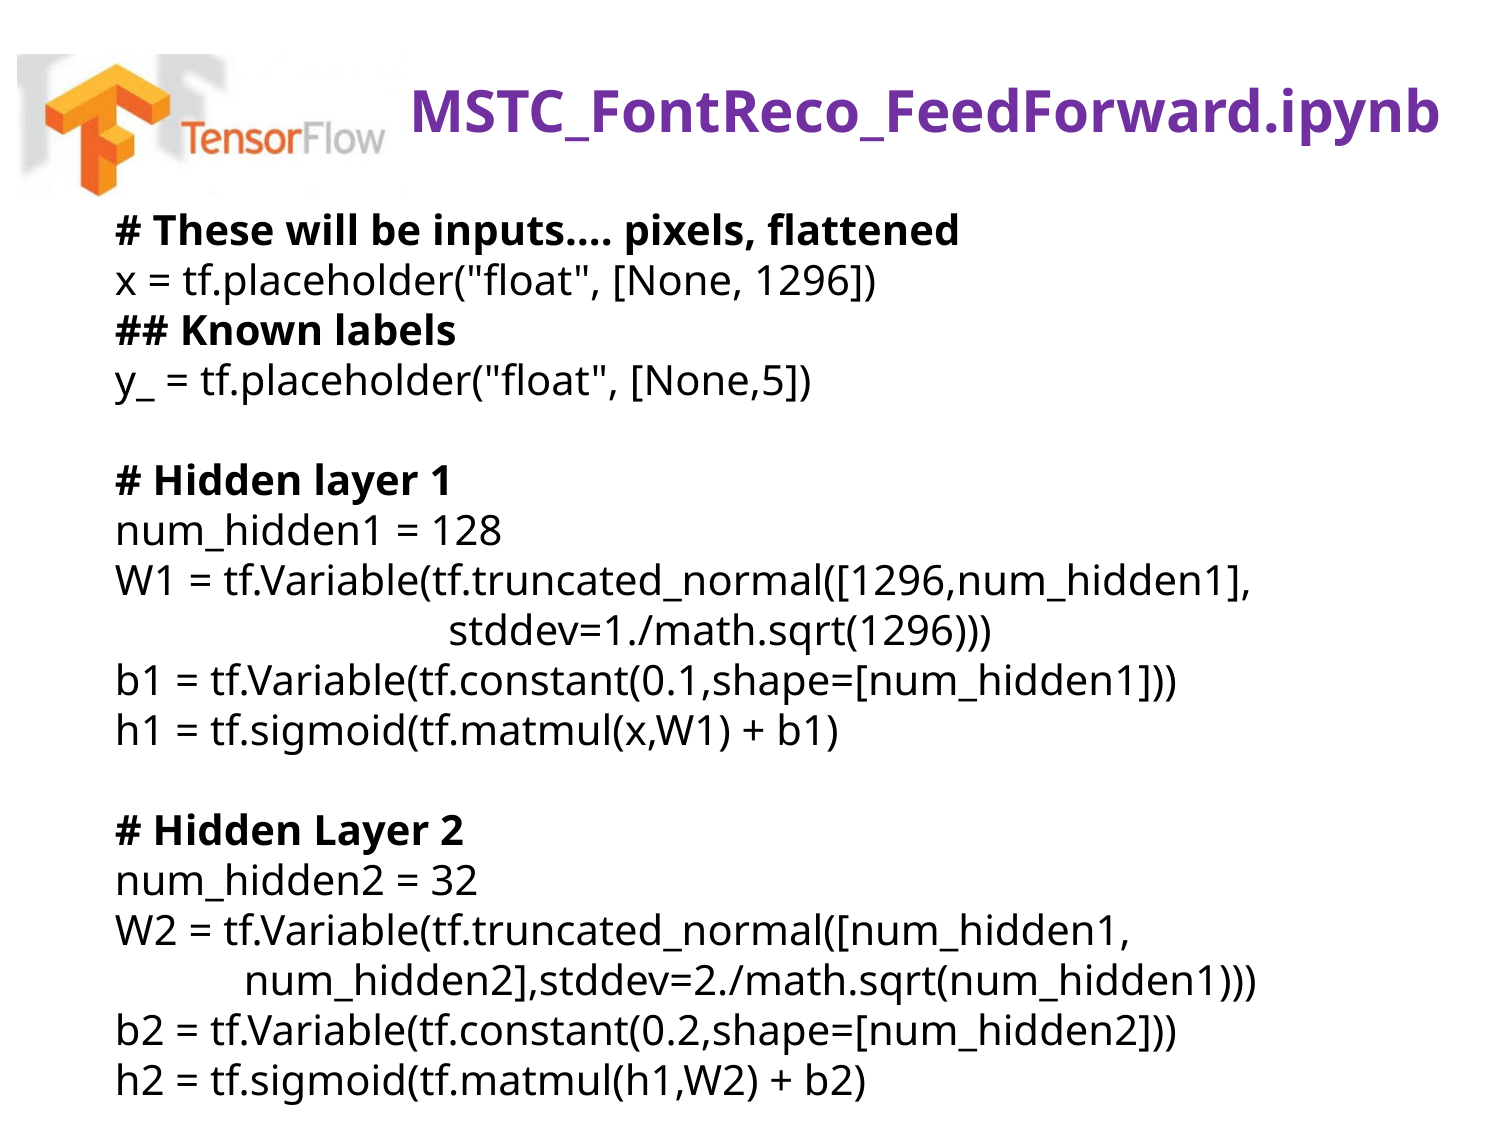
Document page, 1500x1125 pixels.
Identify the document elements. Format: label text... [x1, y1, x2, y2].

text_box # These will be inputs…. pixels, flattened x = tf.placeholder("float", [None, 1296]) ## Known labels y_ = tf.placeholder("float", [None,5]) # Hidden layer 1 num_hidden1 = 128 W1 = tf.Variable(tf.truncated_normal([1296,num_hidden1], stddev=1./math.sqrt(1296))) b1 = tf.Variable(tf.constant(0.1,shape=[num_hidden1])) h1 = tf.sigmoid(tf.matmul(x,W1) + b1) # Hidden Layer 2 num_hidden2 = 32 W2 = tf.Variable(tf.truncated_normal([num_hidden1, num_hidden2],stddev=2./math.sqrt(num_hidden1))) b2 = tf.Variable(tf.constant(0.2,shape=[num_hidden2])) h2 = tf.sigmoid(tf.matmul(h1,W2) + b2) [100, 196, 1388, 1112]
text_box MSTC_FontReco_FeedForward.ipynb [410, 66, 1457, 152]
picture [17, 54, 405, 197]
